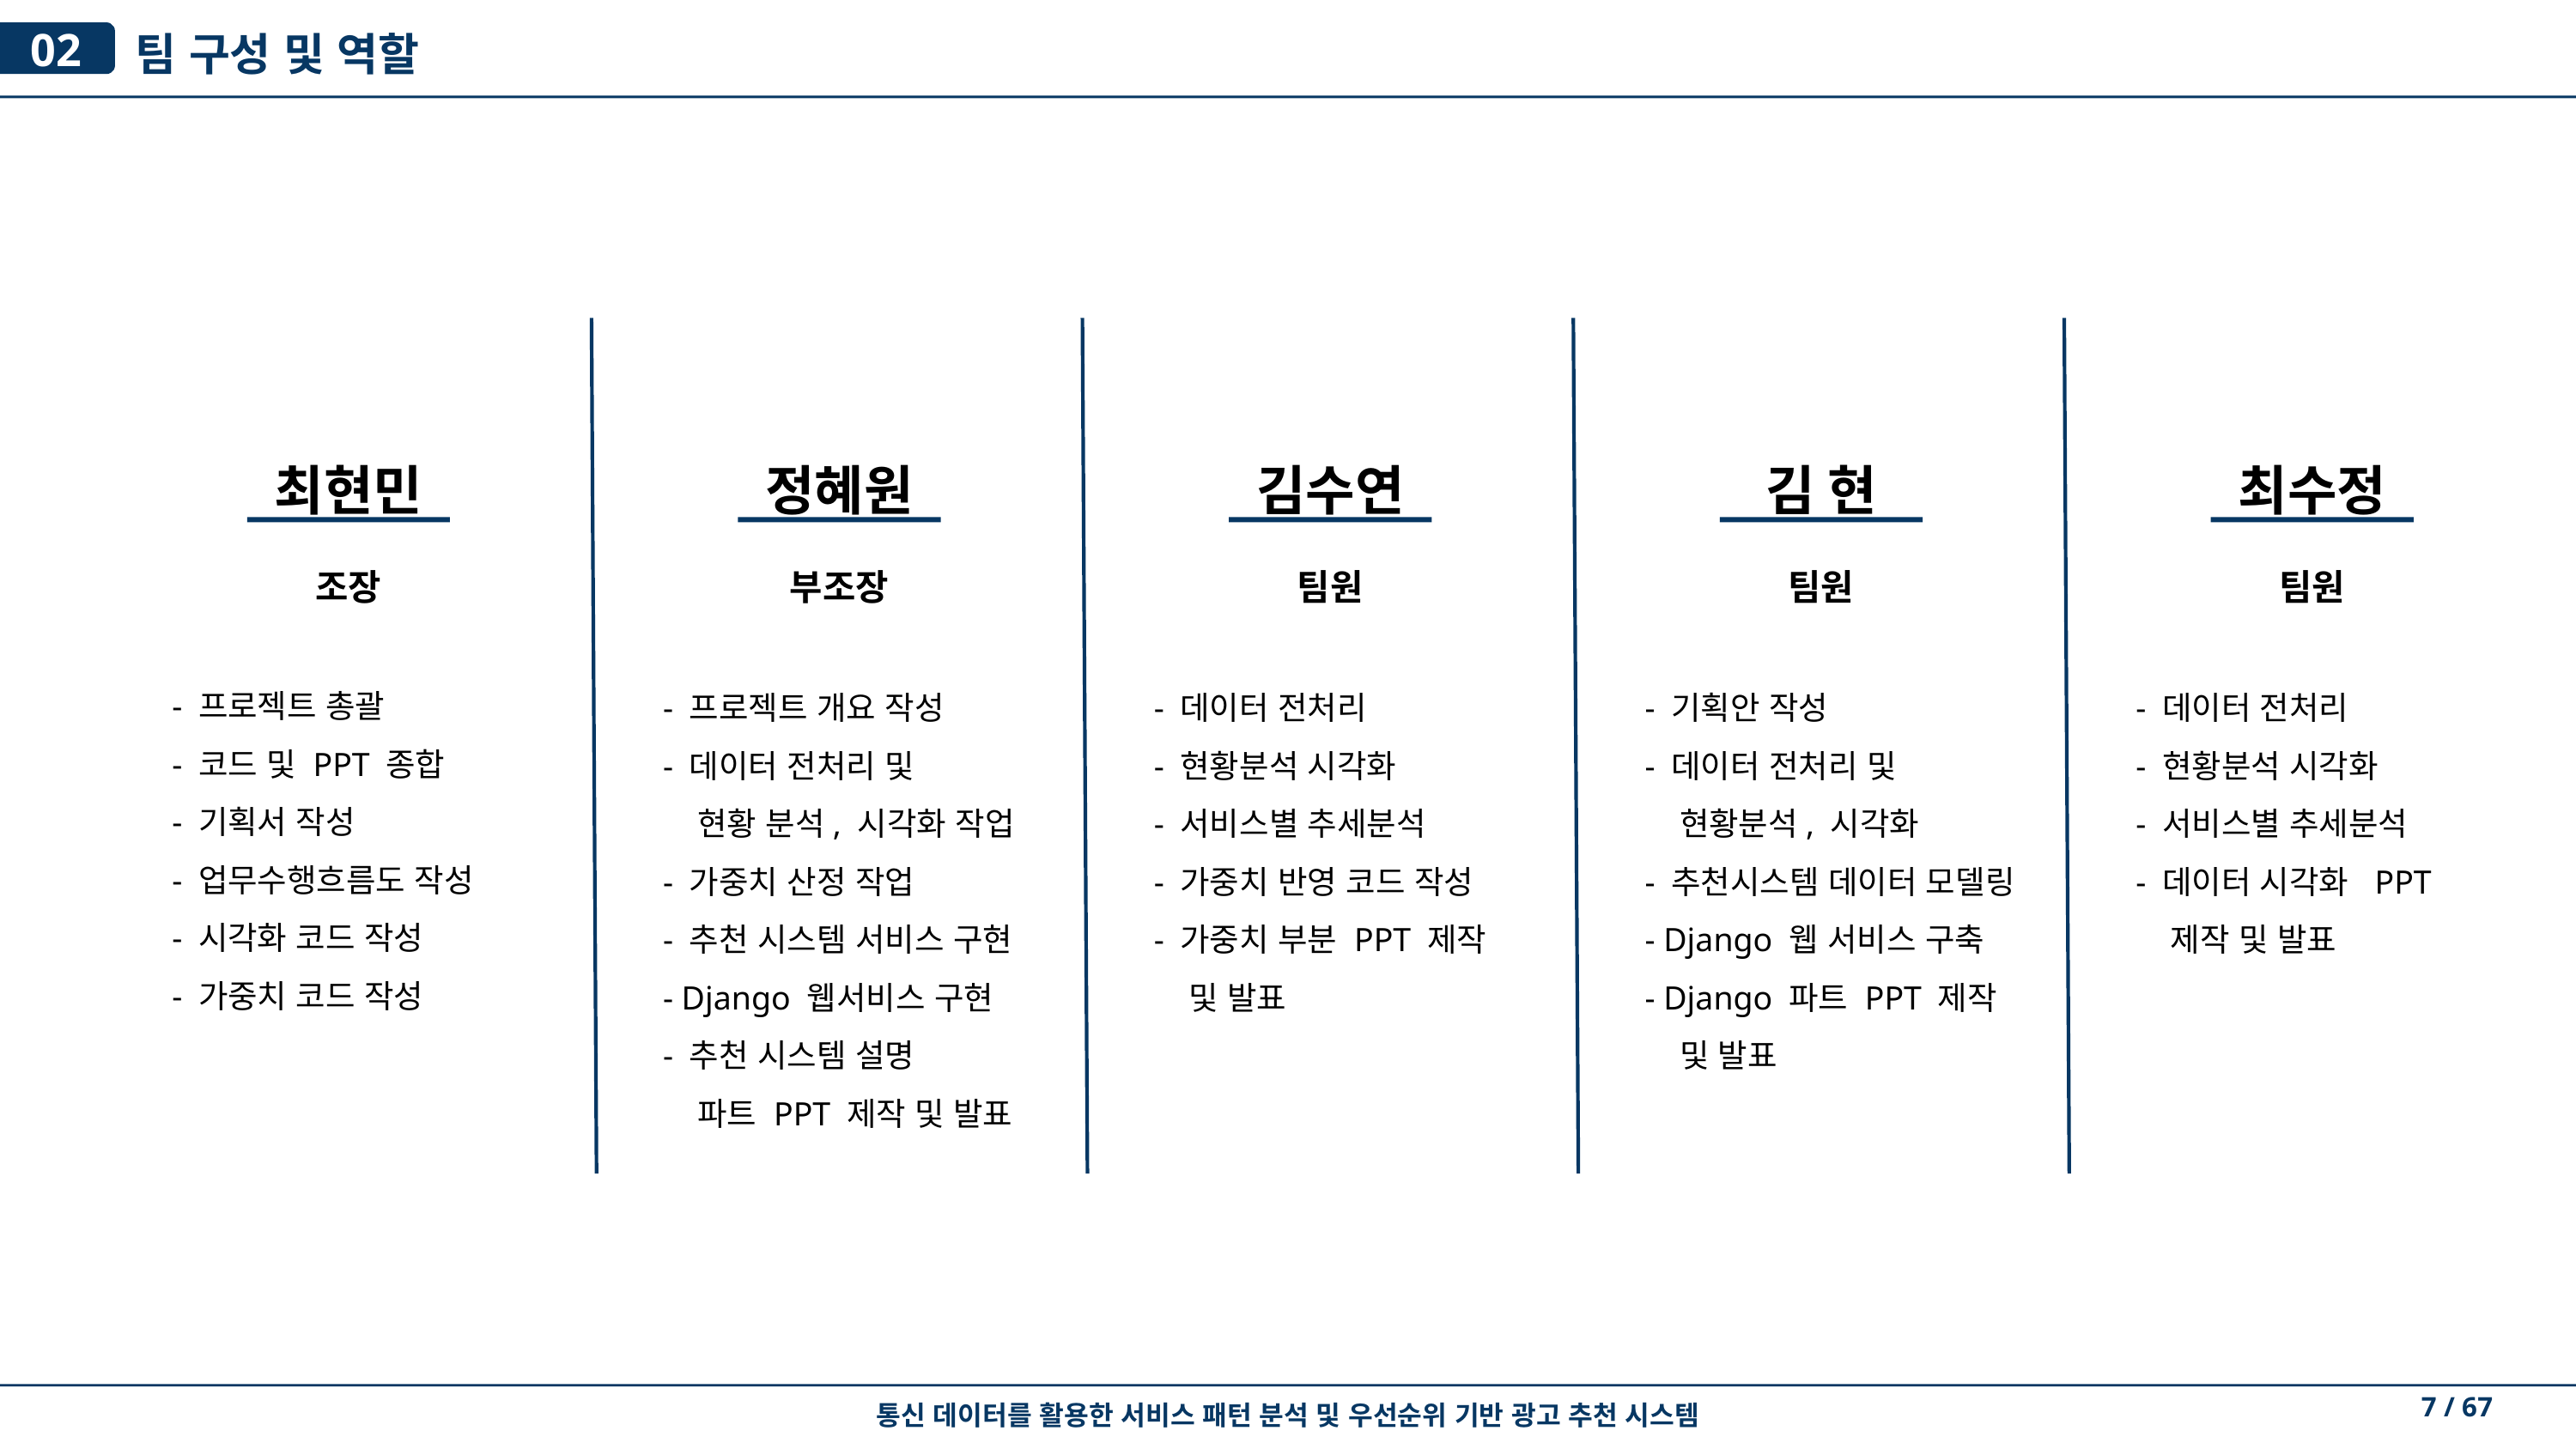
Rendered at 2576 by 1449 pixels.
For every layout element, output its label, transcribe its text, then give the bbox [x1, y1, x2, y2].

text_box - 프로젝트 총괄 - 코드 및 PPT 종합 - 기획서 작성 - 업무수행흐름도 작성 - 시각화 코드 작성 - 가중치 코드 작성 [172, 666, 526, 1015]
text_box [0, 94, 2576, 99]
text_box - 기획안 작성 - 데이터 전처리 및 현황분석, 시각화 - 추천시스템 데이터 모델링 - Django 웹 서비스 구축 - Django 파트 PPT 제작 및 발표 [1644, 669, 2019, 1075]
text_box 최수정 [2136, 424, 2489, 522]
text_box 정혜원 [663, 424, 1016, 522]
text_box [246, 516, 451, 523]
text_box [1082, 318, 1088, 1174]
text_box 팀원 [1153, 543, 1507, 608]
text_box - 데이터 전처리 - 현황분석 시각화 - 서비스별 추세분석 - 데이터 시각화 PPT 제작 및 발표 [2136, 669, 2489, 959]
text_box 팀원 [1644, 543, 1998, 608]
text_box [1573, 318, 1579, 1174]
text_box 팀원 [2136, 543, 2489, 608]
text_box [1719, 516, 1923, 523]
text_box 최현민 [172, 424, 526, 522]
text_box - 프로젝트 개요 작성 - 데이터 전처리 및 현황 분석, 시각화 작업 - 가중치 산정 작업 - 추천 시스템 서비스 구현 - Django 웹서비스 구현 - 추천 시스템 설명 파트 PPT 제작 및 발표 [663, 668, 1016, 1133]
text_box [2063, 318, 2069, 1174]
text_box 조장 [172, 543, 526, 608]
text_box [591, 318, 597, 1174]
text_box [1228, 516, 1432, 523]
text_box 02 [0, 21, 117, 76]
text_box 팀 구성 및 역할 [135, 15, 919, 81]
text_box [737, 516, 942, 523]
text_box 김 현 [1644, 424, 1998, 522]
text_box [2210, 516, 2415, 523]
text_box 부조장 [663, 543, 1016, 608]
text_box 김수연 [1153, 424, 1507, 522]
text_box - 데이터 전처리 - 현황분석 시각화 - 서비스별 추세분석 - 가중치 반영 코드 작성 - 가중치 부분 PPT 제작 및 발표 [1153, 668, 1507, 1017]
